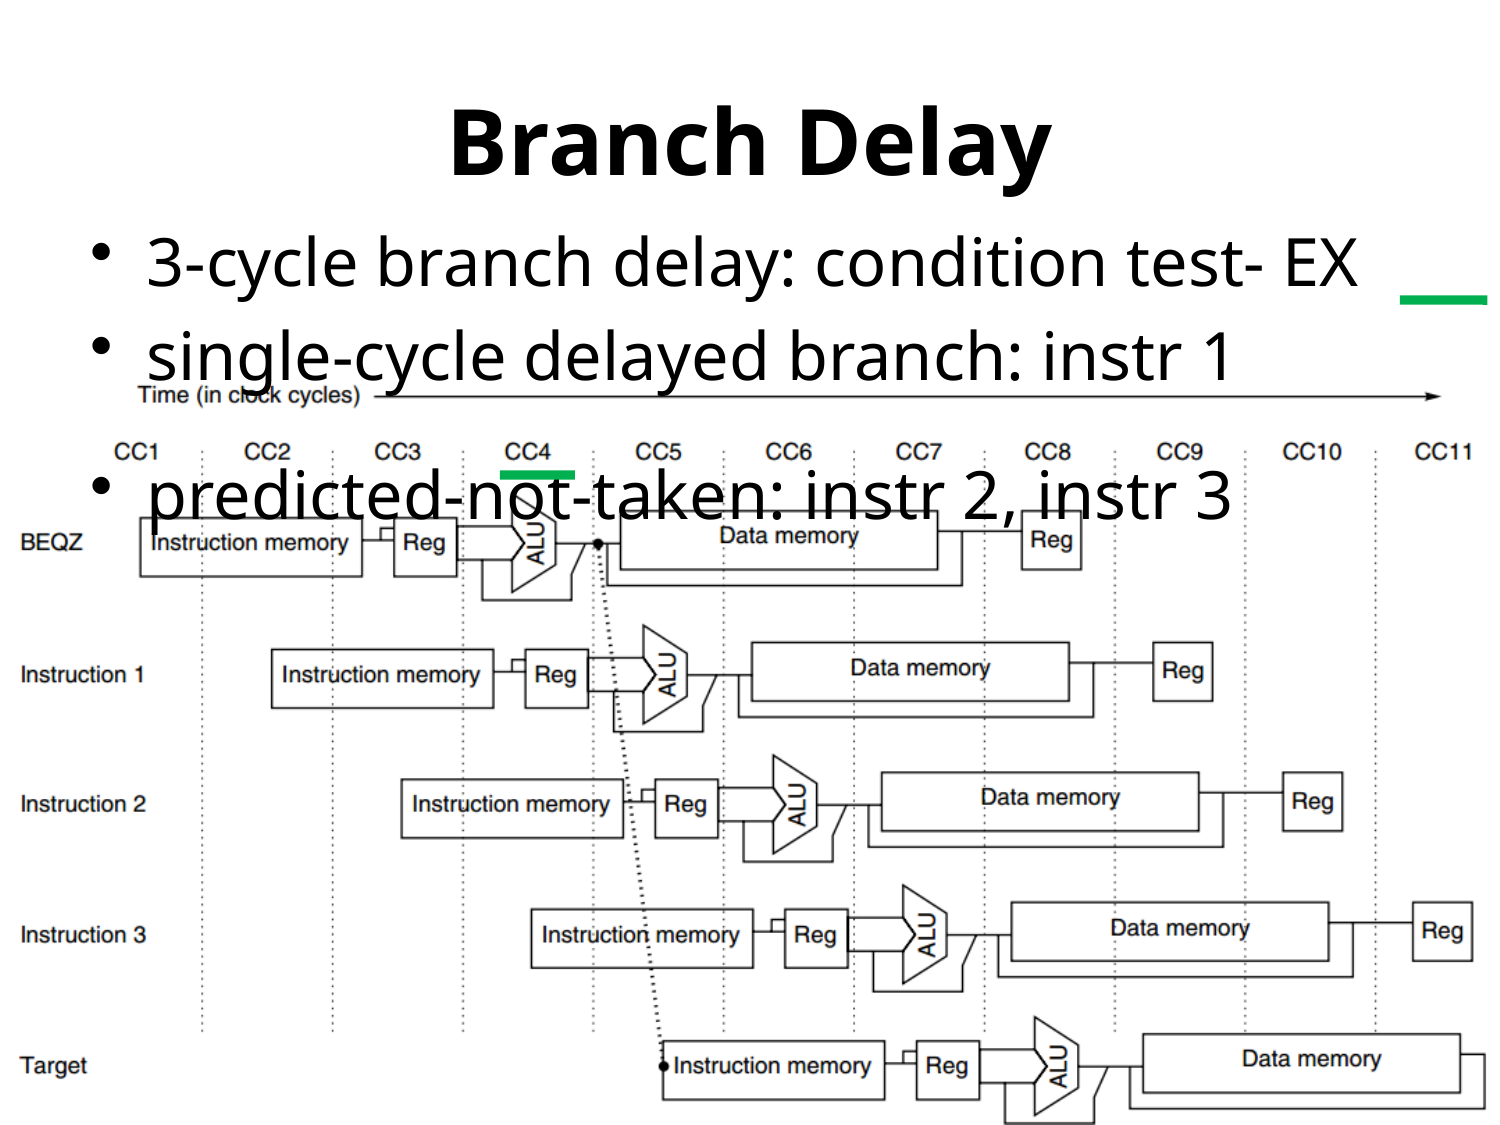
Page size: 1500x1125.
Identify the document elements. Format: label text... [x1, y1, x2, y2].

title Branch Delay [0, 45, 1500, 233]
list 3-cycle branch delay: condition test- EX single-cycle delayed branch: instr 1 predicted-not-taken: instr 2, instr 3 [75, 212, 1500, 368]
picture [0, 368, 1500, 1125]
